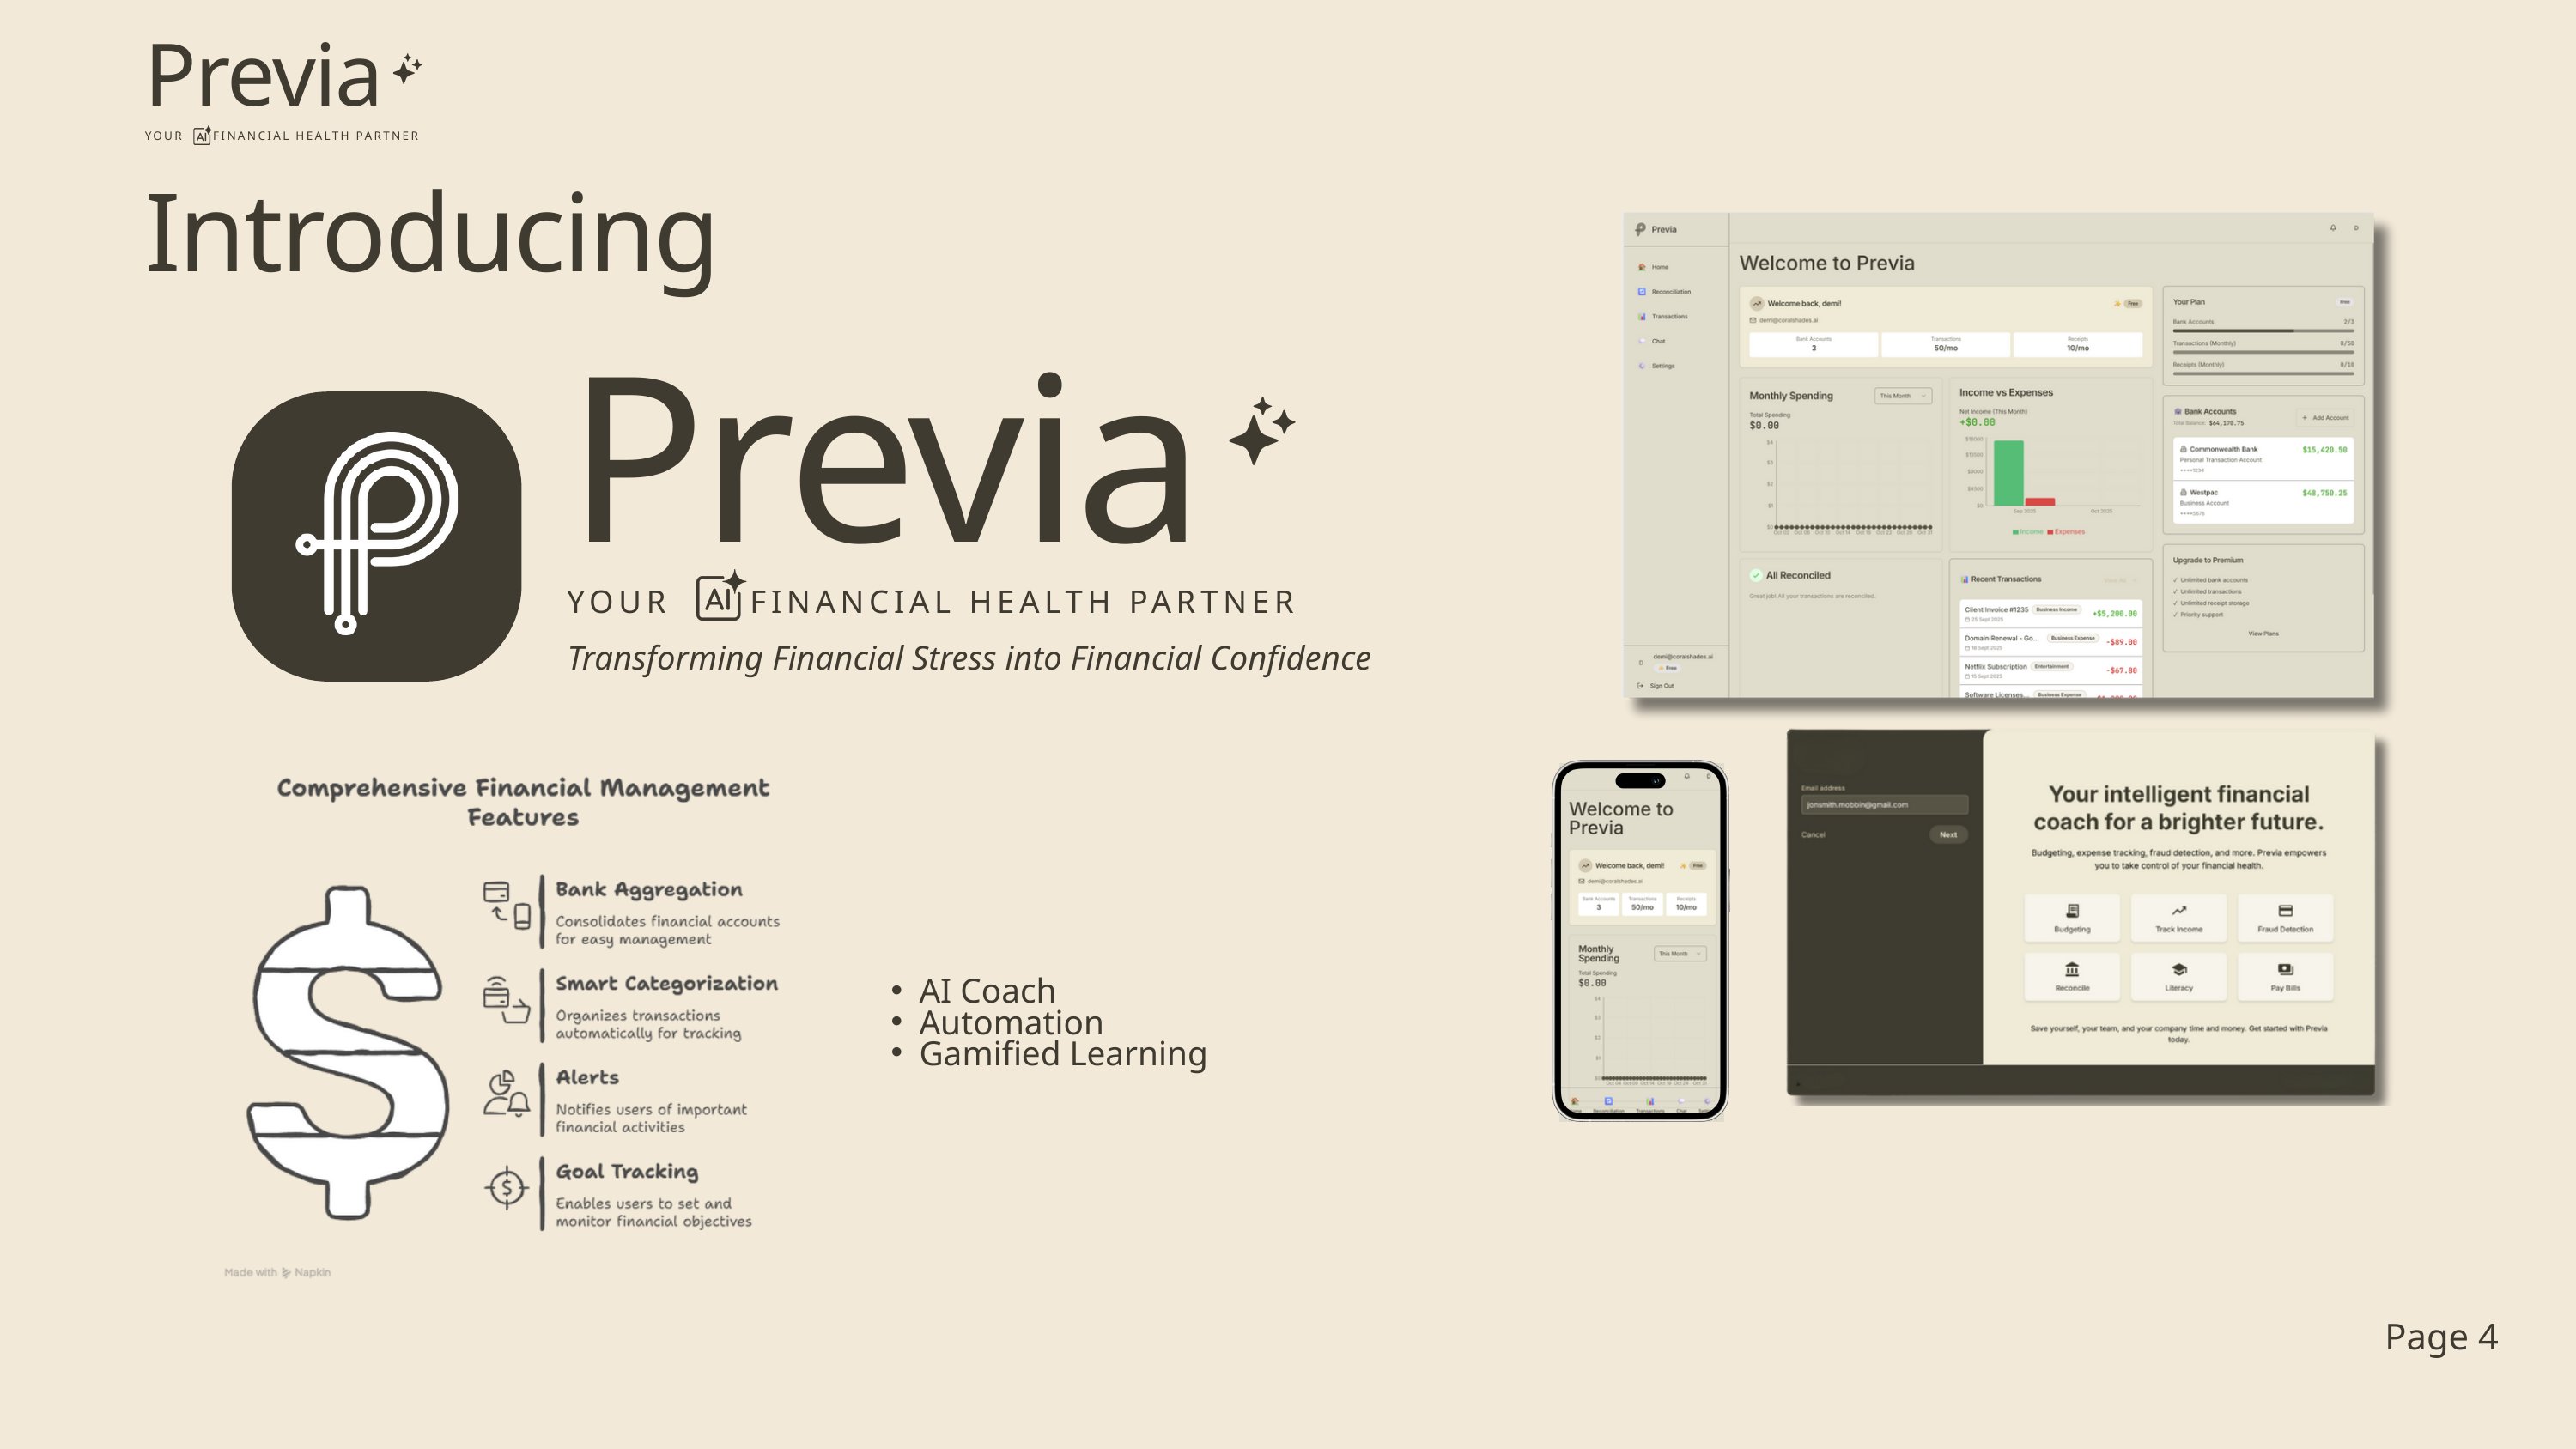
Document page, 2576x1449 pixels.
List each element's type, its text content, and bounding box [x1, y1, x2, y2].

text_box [144, 27, 465, 145]
text_box AI Coach Automation Gamified Learning [862, 979, 1256, 1072]
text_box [1551, 760, 1730, 1122]
text_box Page 4 [2385, 1307, 2500, 1357]
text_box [231, 391, 522, 682]
text_box [1771, 727, 2411, 1106]
text_box [1611, 210, 2411, 727]
text_box [202, 724, 854, 1300]
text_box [567, 334, 1552, 682]
text_box Introducing [144, 208, 815, 294]
